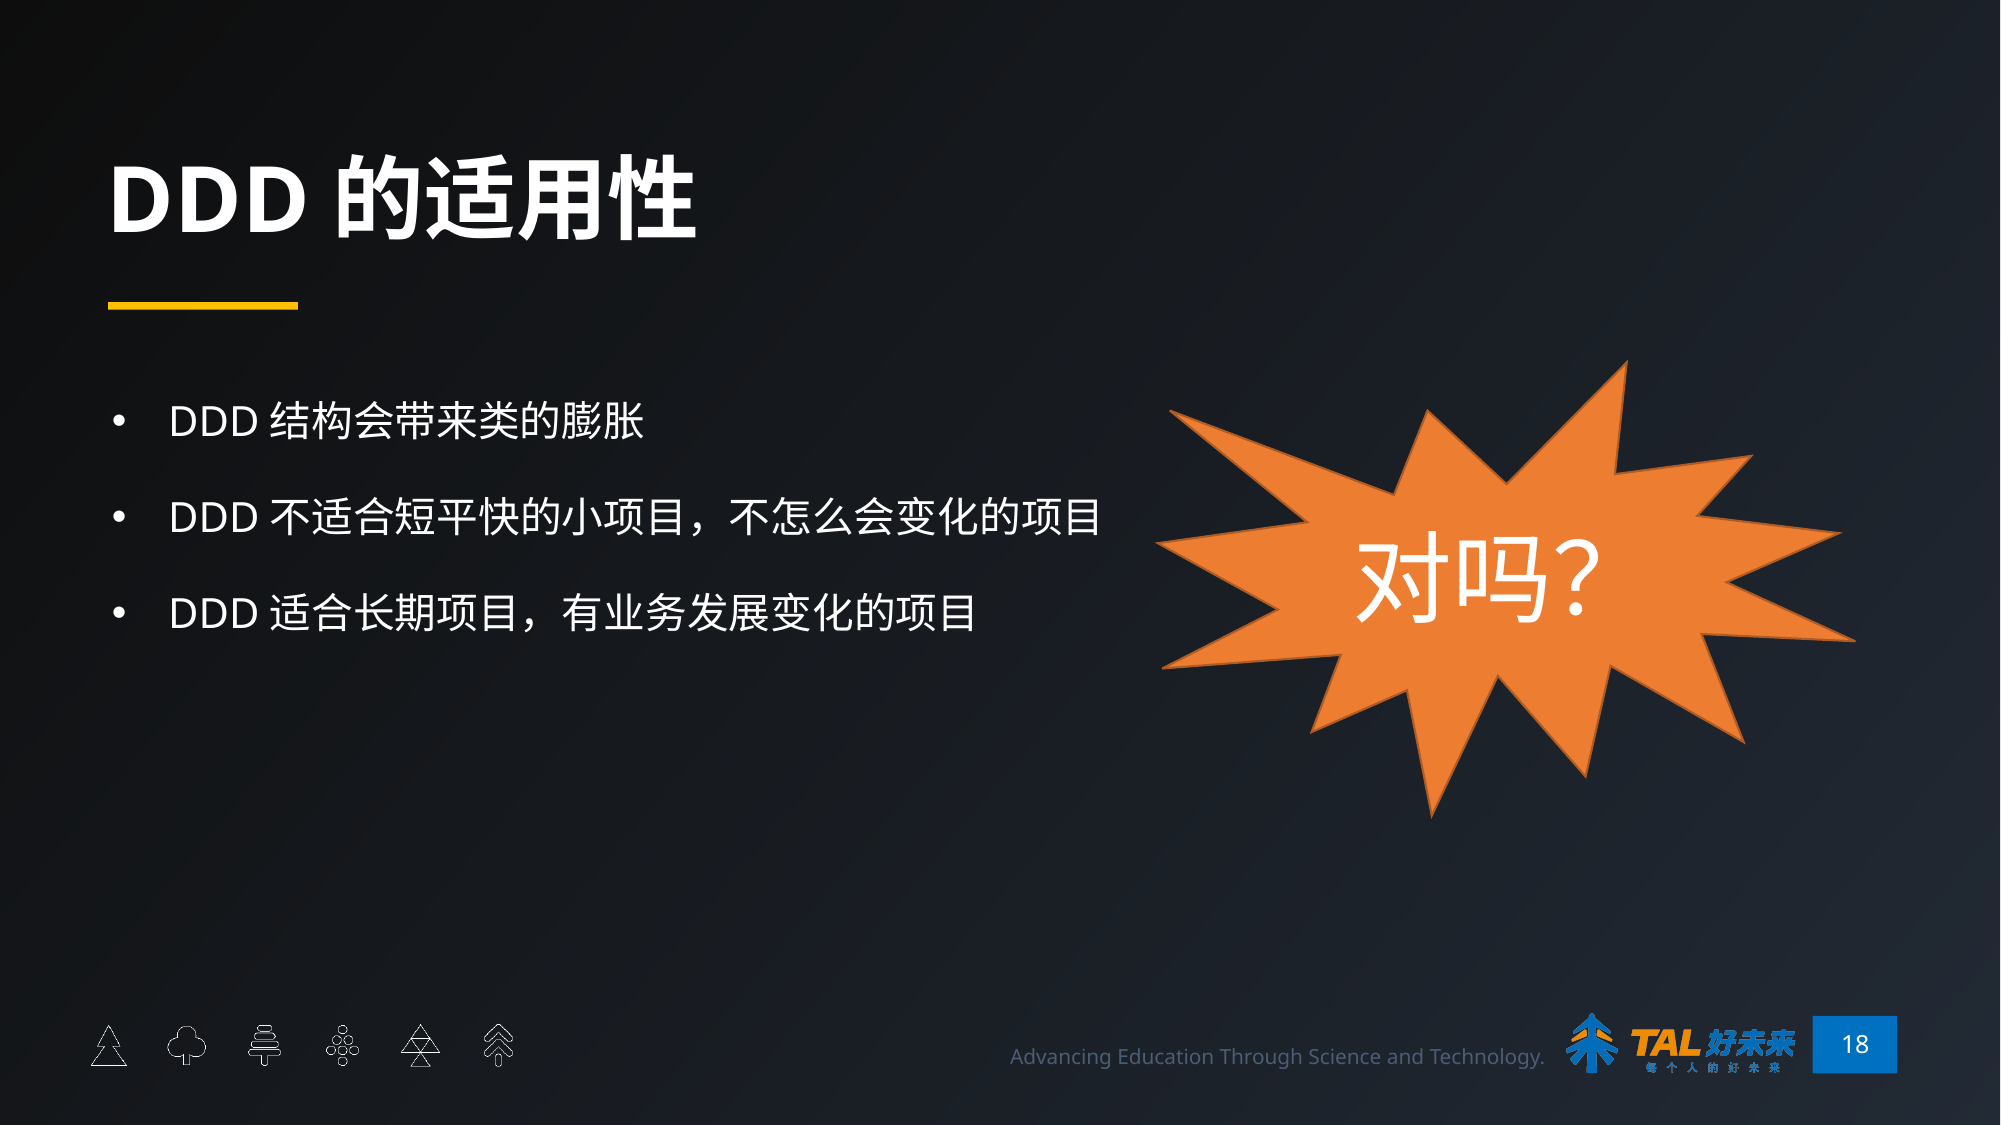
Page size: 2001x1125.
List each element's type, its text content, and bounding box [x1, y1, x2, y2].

slide_number 18 [1808, 1013, 1902, 1078]
text_box 对吗？ [1154, 359, 1856, 820]
title DDD的适用性 [91, 138, 1888, 267]
picture [1556, 1003, 1805, 1083]
text_box [107, 301, 299, 311]
list DDD结构会带来类的膨胀 DDD不适合短平快的小项目，不怎么会变化的项目 DDD适合长期项目，有业务发展变化的项目 [96, 362, 1888, 950]
